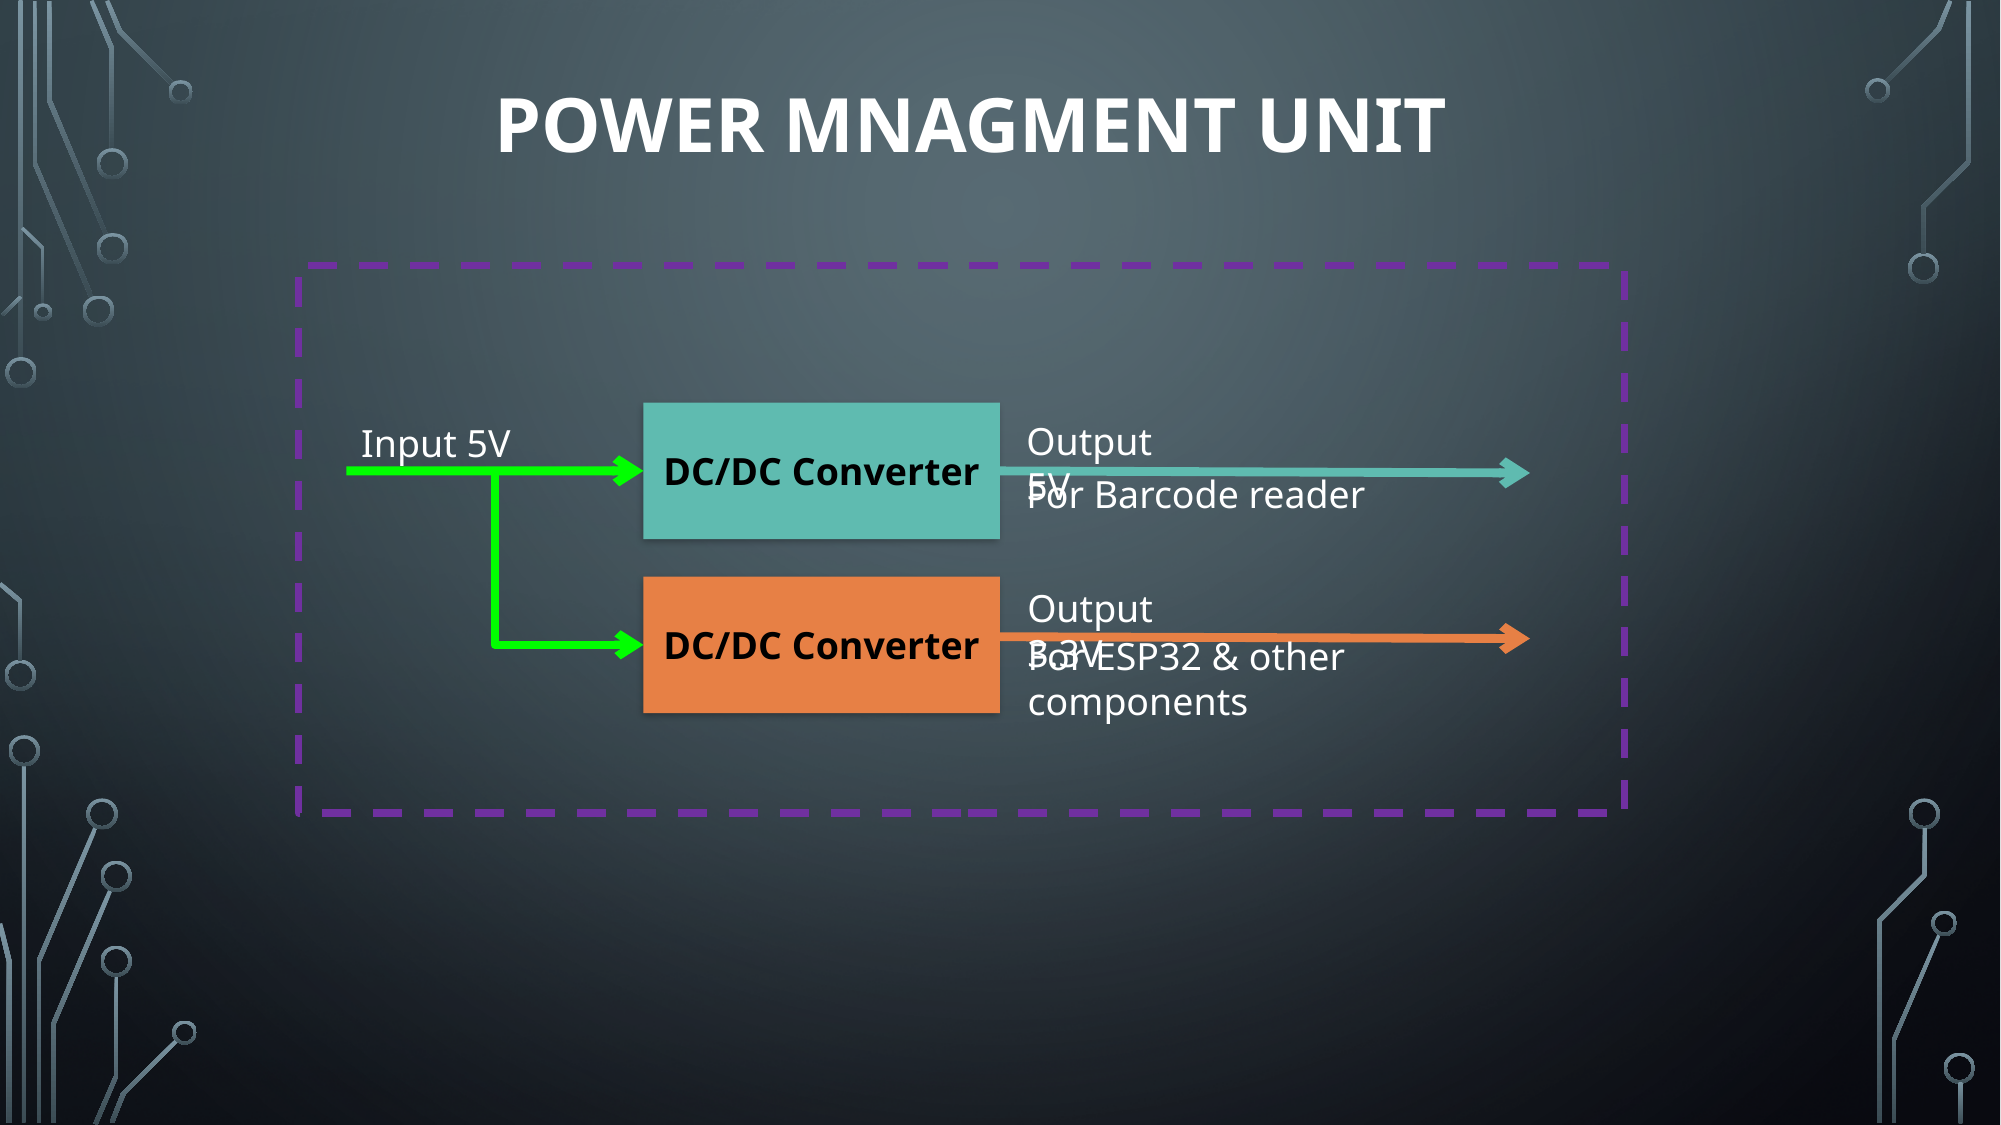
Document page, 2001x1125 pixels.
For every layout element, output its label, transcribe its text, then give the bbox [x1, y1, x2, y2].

text_box [298, 265, 1625, 813]
title Power MNAGMENT UNIT [158, 7, 1784, 250]
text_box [483, 484, 658, 631]
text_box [999, 470, 1531, 474]
